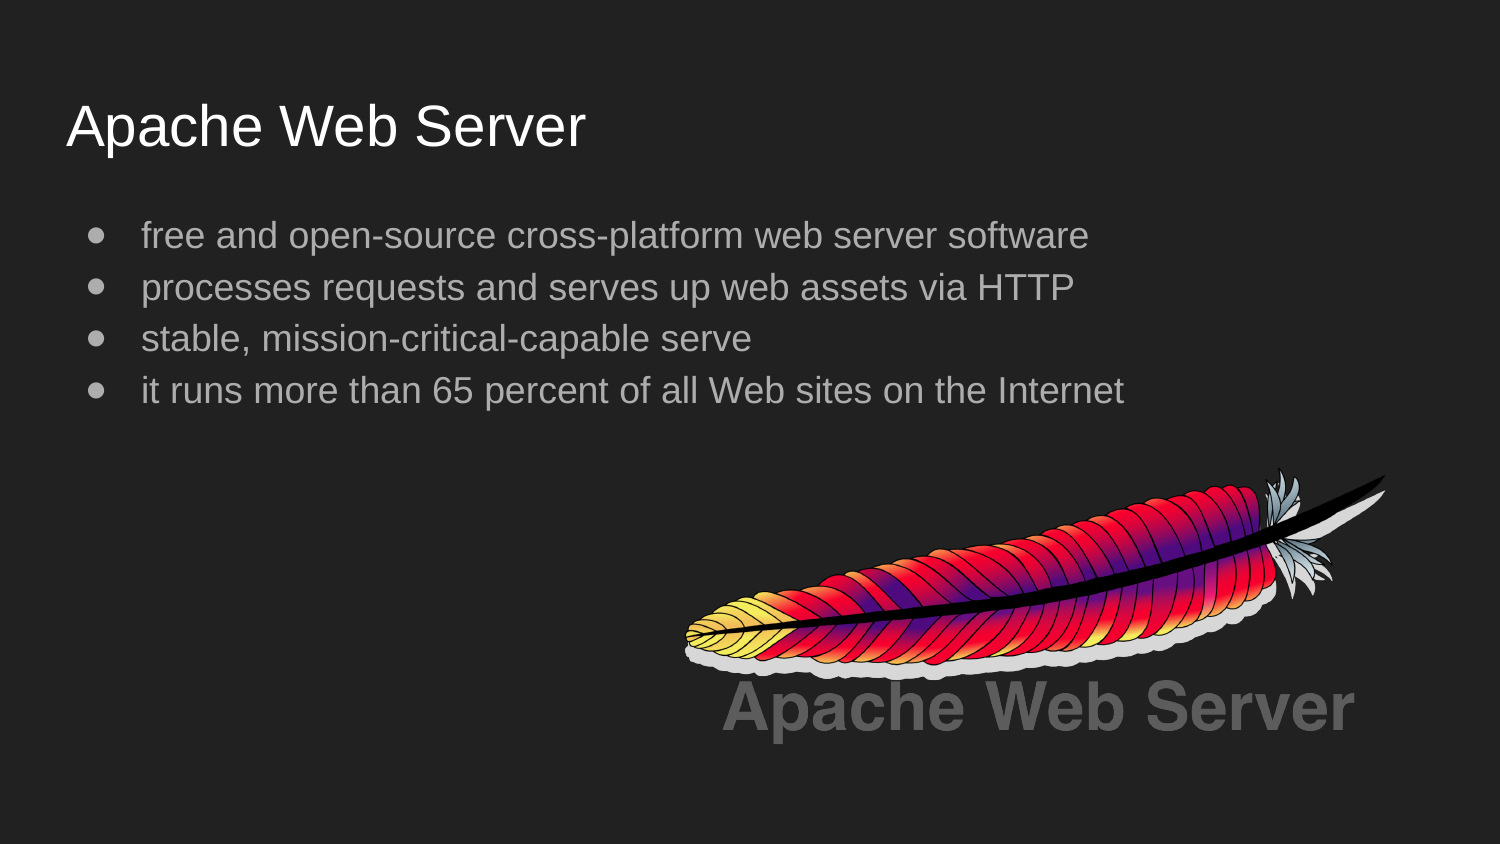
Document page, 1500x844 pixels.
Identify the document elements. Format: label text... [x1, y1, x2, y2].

list free and open-source cross-platform web server software processes requests and serves up web assets via HTTP stable, mission-critical-capable serve it runs more than 65 percent of all Web sites on the Internet [51, 189, 1449, 750]
title Apache Web Server [51, 72, 1449, 167]
picture [671, 447, 1403, 750]
